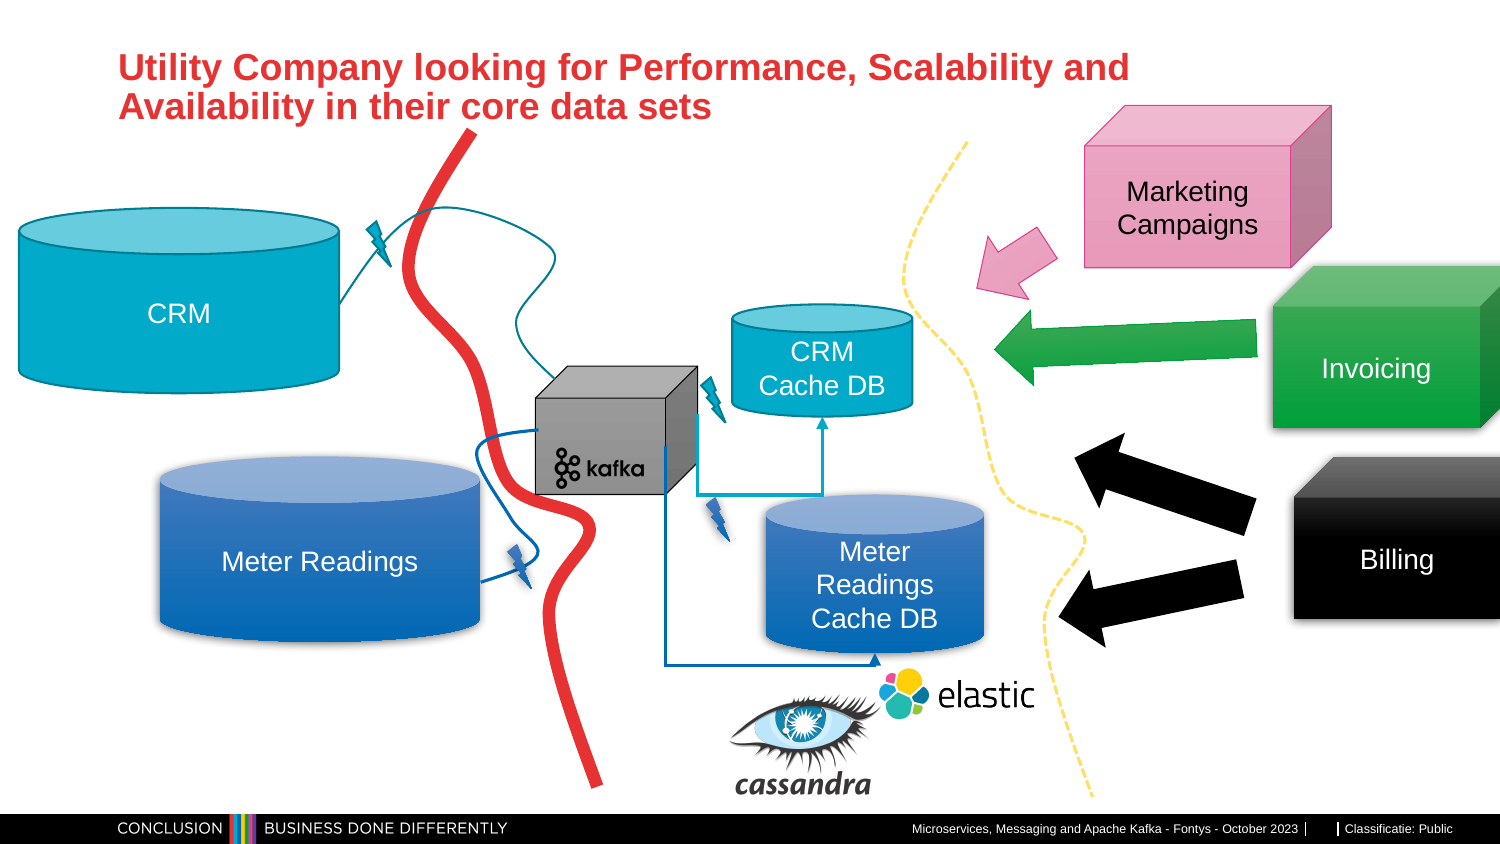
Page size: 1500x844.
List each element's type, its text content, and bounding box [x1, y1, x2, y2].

text_box [1005, 309, 1258, 387]
picture [726, 664, 1036, 797]
text_box [1074, 432, 1257, 536]
text_box [365, 219, 393, 268]
text_box [516, 448, 599, 787]
text_box [1088, 106, 1328, 145]
text_box Meter Readings [159, 456, 480, 642]
picture [0, 814, 236, 844]
text_box Meter Readings Cache DB [765, 494, 984, 654]
text_box [460, 347, 530, 436]
picture [239, 814, 1500, 844]
text_box [1273, 266, 1500, 306]
text_box [338, 206, 557, 380]
text_box Billing [1294, 456, 1500, 620]
title Utility Company looking for Performance, Scalability and Availability in their core data sets [118, 47, 1205, 130]
text_box Invoicing [1273, 265, 1500, 428]
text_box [697, 360, 733, 415]
text_box [475, 428, 540, 584]
text_box Marketing Campaigns [1084, 104, 1332, 269]
text_box [902, 141, 1094, 798]
text_box [987, 226, 1058, 301]
text_box [1294, 457, 1500, 497]
text_box CRM [17, 206, 341, 395]
text_box [534, 365, 697, 496]
text_box Smart Meter [539, 367, 695, 397]
picture [548, 441, 650, 495]
text_box CRM Cache DB [731, 303, 914, 418]
text_box [716, 415, 727, 424]
text_box [423, 130, 488, 213]
text_box [1059, 559, 1245, 648]
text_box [665, 446, 766, 574]
footer Microservices, Messaging and Apache Kafka - Fontys - October 2023 [814, 820, 1299, 839]
text_box [507, 543, 532, 590]
